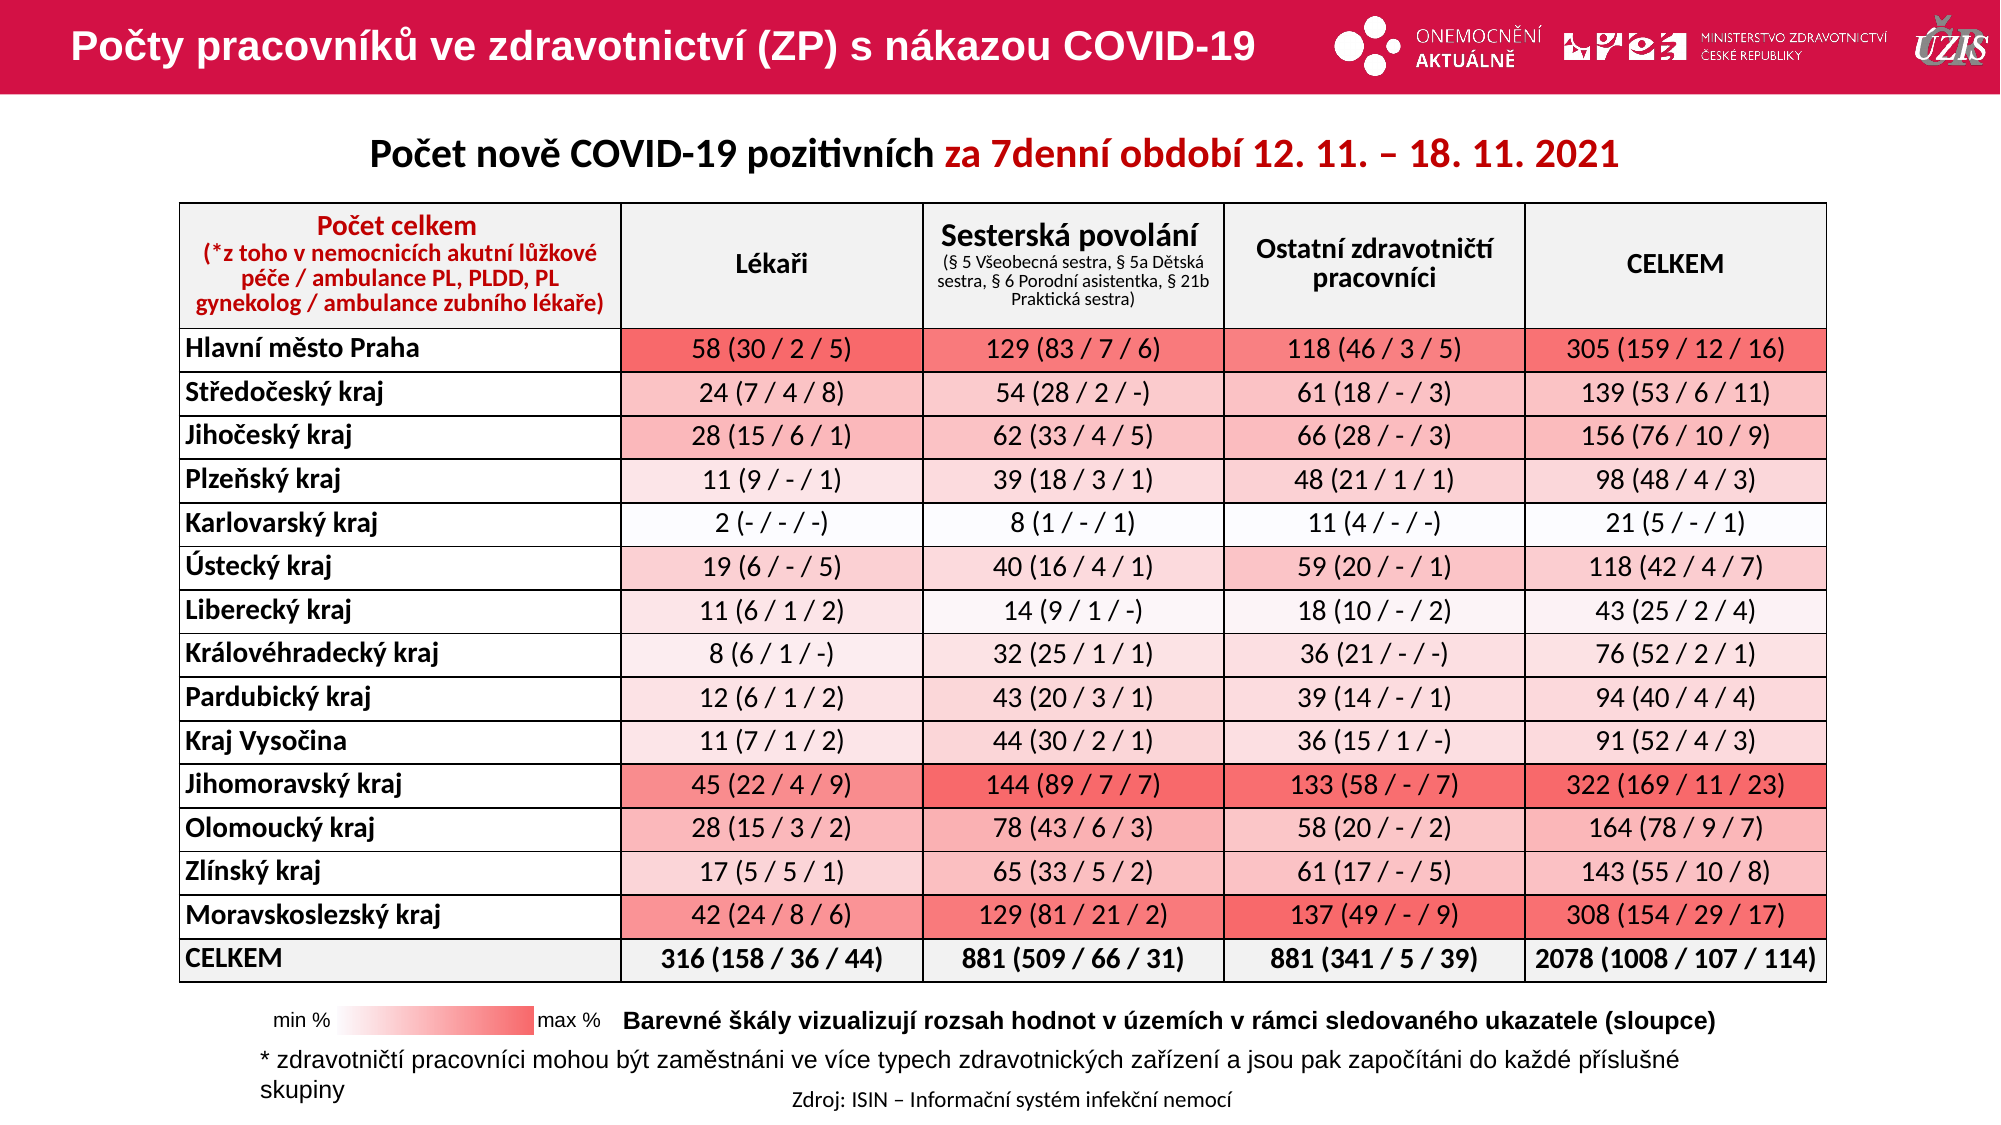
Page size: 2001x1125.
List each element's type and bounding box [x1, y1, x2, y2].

table_cell [1225, 329, 1524, 371]
table_cell [622, 373, 922, 415]
table_cell [1225, 722, 1524, 763]
table_cell [1526, 852, 1826, 894]
table_cell [1526, 722, 1826, 763]
table_cell [1225, 809, 1524, 851]
table_cell [180, 373, 620, 415]
table_cell [180, 591, 620, 633]
table_cell [1526, 940, 1826, 981]
table_cell [924, 722, 1223, 763]
table_cell [1526, 765, 1826, 807]
table_cell [180, 722, 620, 763]
table_cell [180, 329, 620, 371]
table_header [622, 204, 922, 328]
table_cell [622, 896, 922, 938]
table_cell [180, 634, 620, 676]
table_cell [180, 896, 620, 938]
table_cell [1526, 591, 1826, 633]
table_header [924, 204, 1223, 328]
table_cell [180, 417, 620, 458]
table_cell [924, 678, 1223, 720]
table_cell [622, 591, 922, 633]
table_cell [622, 460, 922, 502]
table_cell [622, 547, 922, 589]
table_cell [924, 417, 1223, 458]
table_cell [622, 940, 922, 981]
table_cell [1225, 373, 1524, 415]
table_cell [622, 634, 922, 676]
table_cell [1225, 940, 1524, 981]
table_cell [924, 460, 1223, 502]
table_cell [622, 852, 922, 894]
table_cell [1225, 634, 1524, 676]
table_cell [1526, 417, 1826, 458]
text_box [100, 118, 1900, 184]
table_cell [1225, 591, 1524, 633]
table_cell [180, 504, 620, 546]
table_cell [1225, 504, 1524, 546]
table_cell [180, 678, 620, 720]
picture [1563, 31, 1888, 60]
table_cell [1526, 504, 1826, 546]
table_cell [622, 809, 922, 851]
table_cell [924, 765, 1223, 807]
table_cell [180, 940, 620, 981]
table_cell [924, 809, 1223, 851]
table_cell [1225, 460, 1524, 502]
table_header [1526, 204, 1826, 328]
table_cell [924, 896, 1223, 938]
table_cell [1526, 678, 1826, 720]
table_cell [924, 852, 1223, 894]
table_cell [1526, 547, 1826, 589]
table_cell [622, 329, 922, 371]
table_cell [622, 722, 922, 763]
table_cell [1526, 896, 1826, 938]
table_cell [180, 852, 620, 894]
table_cell [1225, 896, 1524, 938]
table_cell [1526, 634, 1826, 676]
text_box [245, 997, 1785, 1120]
table_cell [180, 460, 620, 502]
table_cell [924, 547, 1223, 589]
table_header [1225, 204, 1524, 328]
table_cell [180, 809, 620, 851]
table_cell [924, 373, 1223, 415]
table_cell [1225, 417, 1524, 458]
table_cell [622, 765, 922, 807]
picture [1346, 16, 1542, 76]
table_cell [924, 591, 1223, 633]
table_cell [1225, 678, 1524, 720]
table_header [180, 204, 620, 328]
table_cell [1526, 329, 1826, 371]
table_cell [924, 940, 1223, 981]
table_cell [622, 504, 922, 546]
table_cell [622, 678, 922, 720]
table_cell [622, 417, 922, 458]
table_cell [1225, 547, 1524, 589]
title [55, 0, 1346, 95]
table_cell [1526, 809, 1826, 851]
table_cell [180, 547, 620, 589]
table_cell [1526, 373, 1826, 415]
table_cell [924, 504, 1223, 546]
picture [1915, 15, 1989, 66]
table_cell [1526, 460, 1826, 502]
table_cell [924, 329, 1223, 371]
table_cell [1225, 852, 1524, 894]
table_cell [1225, 765, 1524, 807]
table_cell [180, 765, 620, 807]
table_cell [924, 634, 1223, 676]
